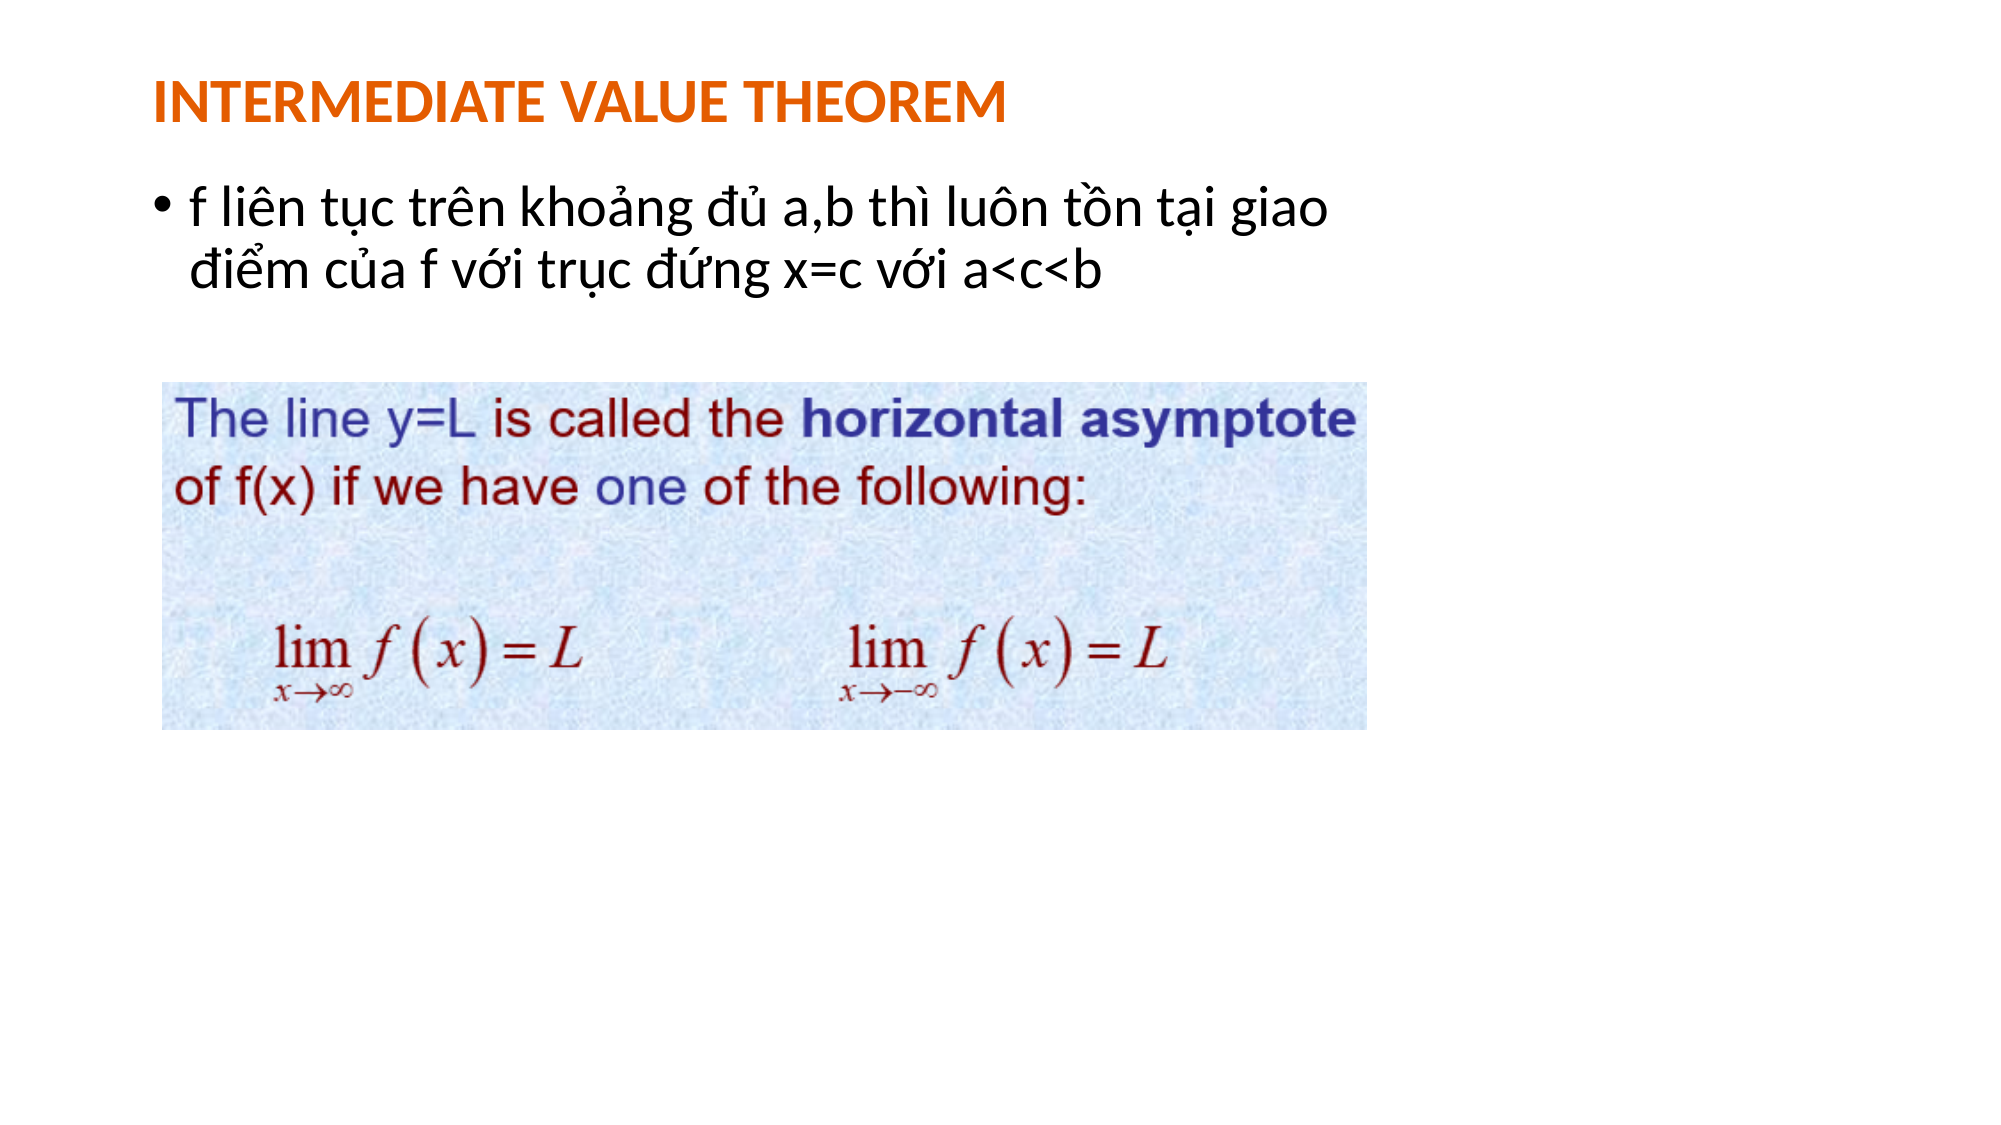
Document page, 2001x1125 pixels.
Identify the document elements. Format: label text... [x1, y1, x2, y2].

picture [162, 382, 1367, 730]
title INTERMEDIATE VALUE THEOREM [137, 59, 1415, 144]
list f liên tục trên khoảng đủ a,b thì luôn tồn tại giao điểm của f với trục đứng x=c với a<c<b [137, 168, 1450, 321]
